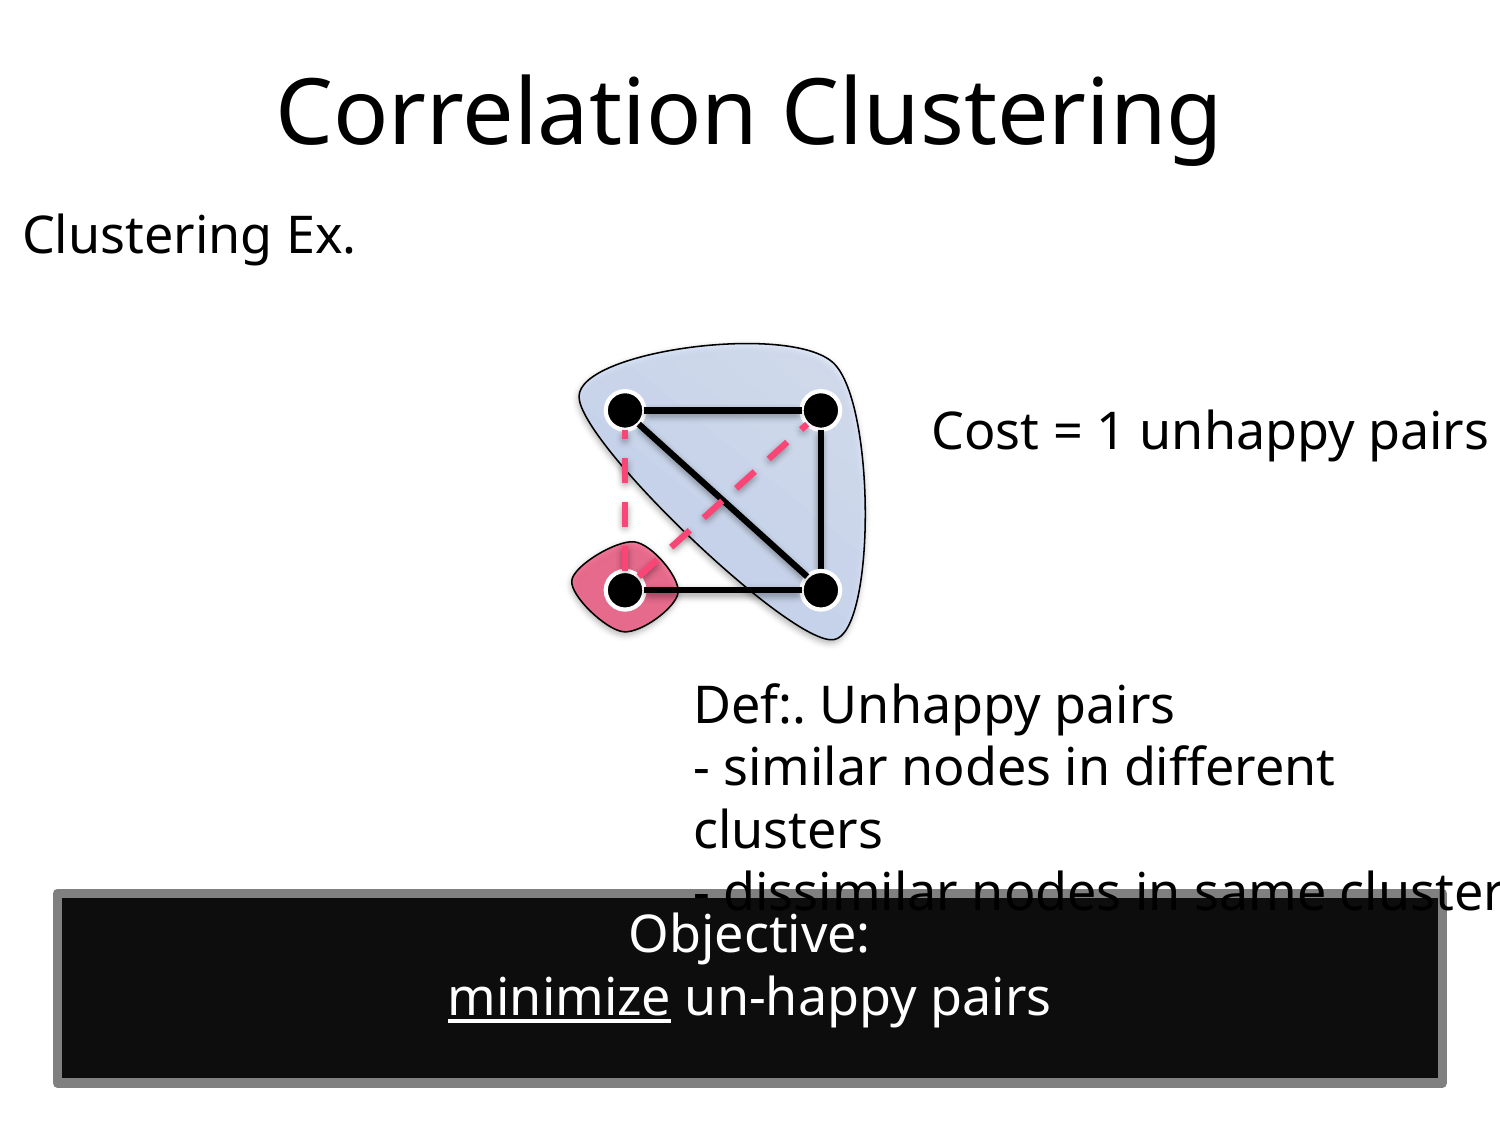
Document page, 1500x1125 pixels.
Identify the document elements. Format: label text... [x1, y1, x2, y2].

text_box [603, 389, 646, 431]
text_box [603, 570, 644, 612]
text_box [626, 431, 634, 481]
text_box [800, 389, 843, 432]
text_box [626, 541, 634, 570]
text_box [638, 423, 808, 577]
text_box Clustering Ex. [7, 193, 386, 271]
text_box [802, 569, 843, 612]
text_box Objective: minimize un-happy pairs [57, 893, 1443, 1083]
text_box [644, 418, 802, 423]
text_box Cost = 1 unhappy pairs [916, 390, 1500, 530]
text_box Def:. Unhappy pairs - similar nodes in different clusters - dissimilar nodes in same cluster [678, 663, 1500, 929]
title Correlation Clustering [75, 45, 1425, 233]
text_box [578, 342, 867, 641]
text_box [571, 543, 675, 633]
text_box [811, 430, 818, 570]
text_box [740, 583, 800, 587]
